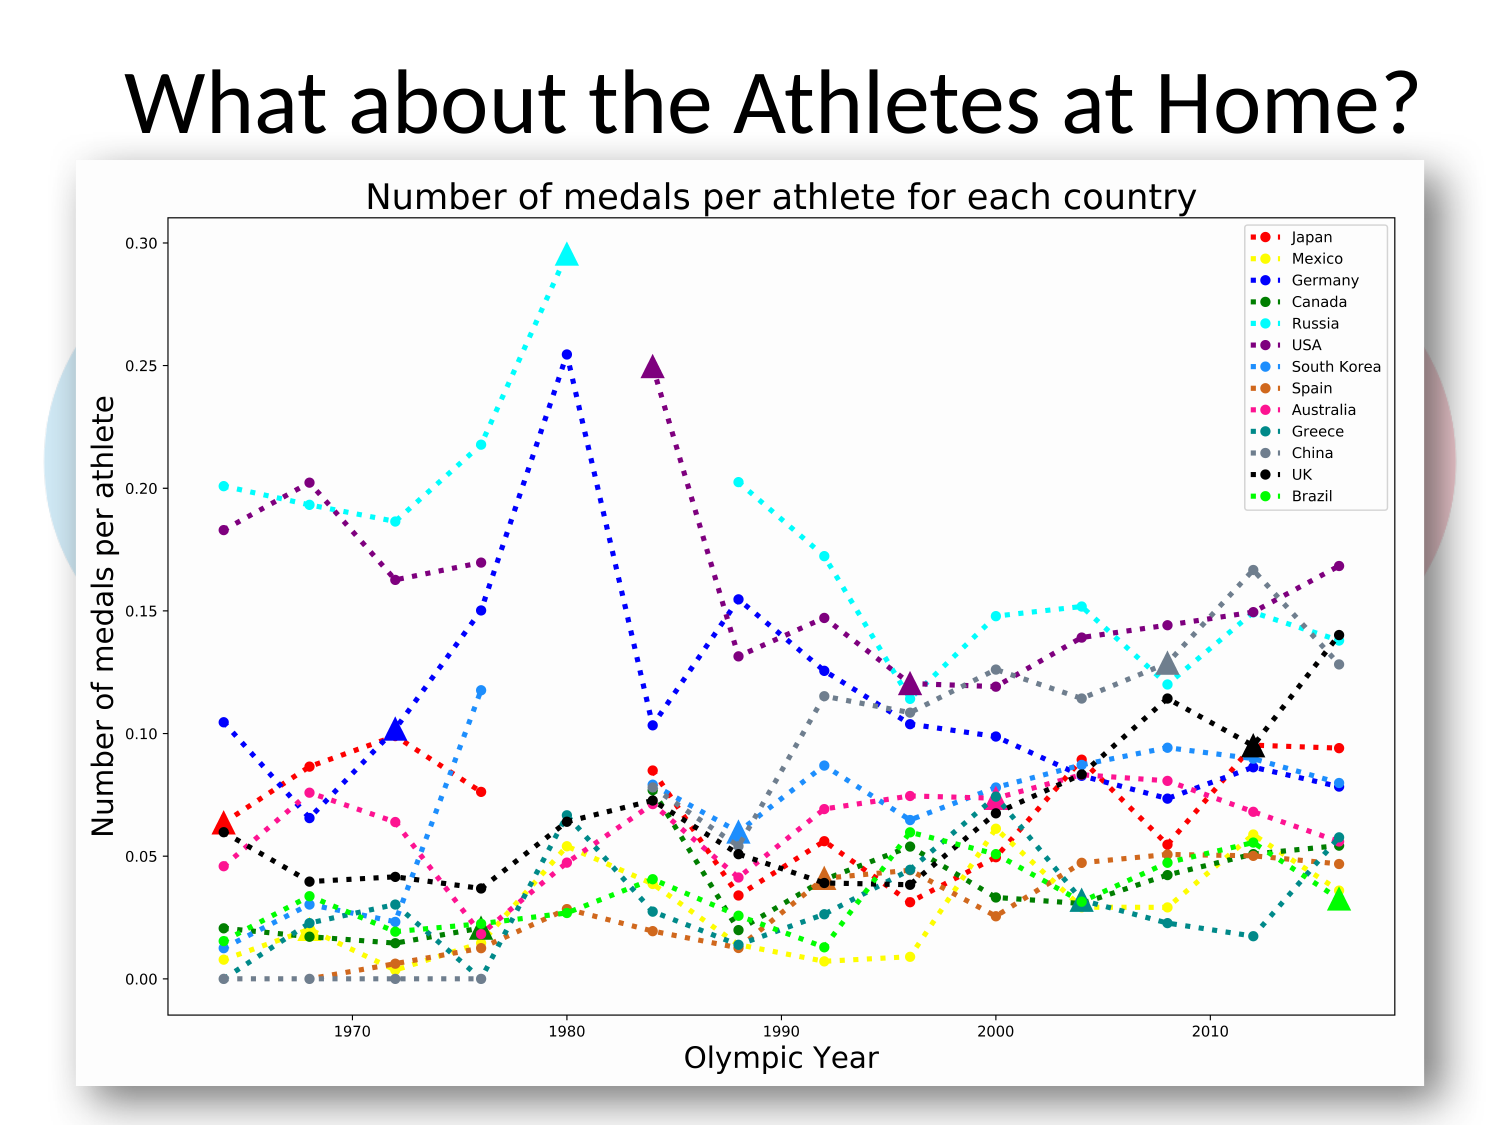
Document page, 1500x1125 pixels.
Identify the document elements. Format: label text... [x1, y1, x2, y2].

picture [0, 160, 1500, 1086]
text_box What about the Athletes at Home? [99, 2, 1450, 153]
